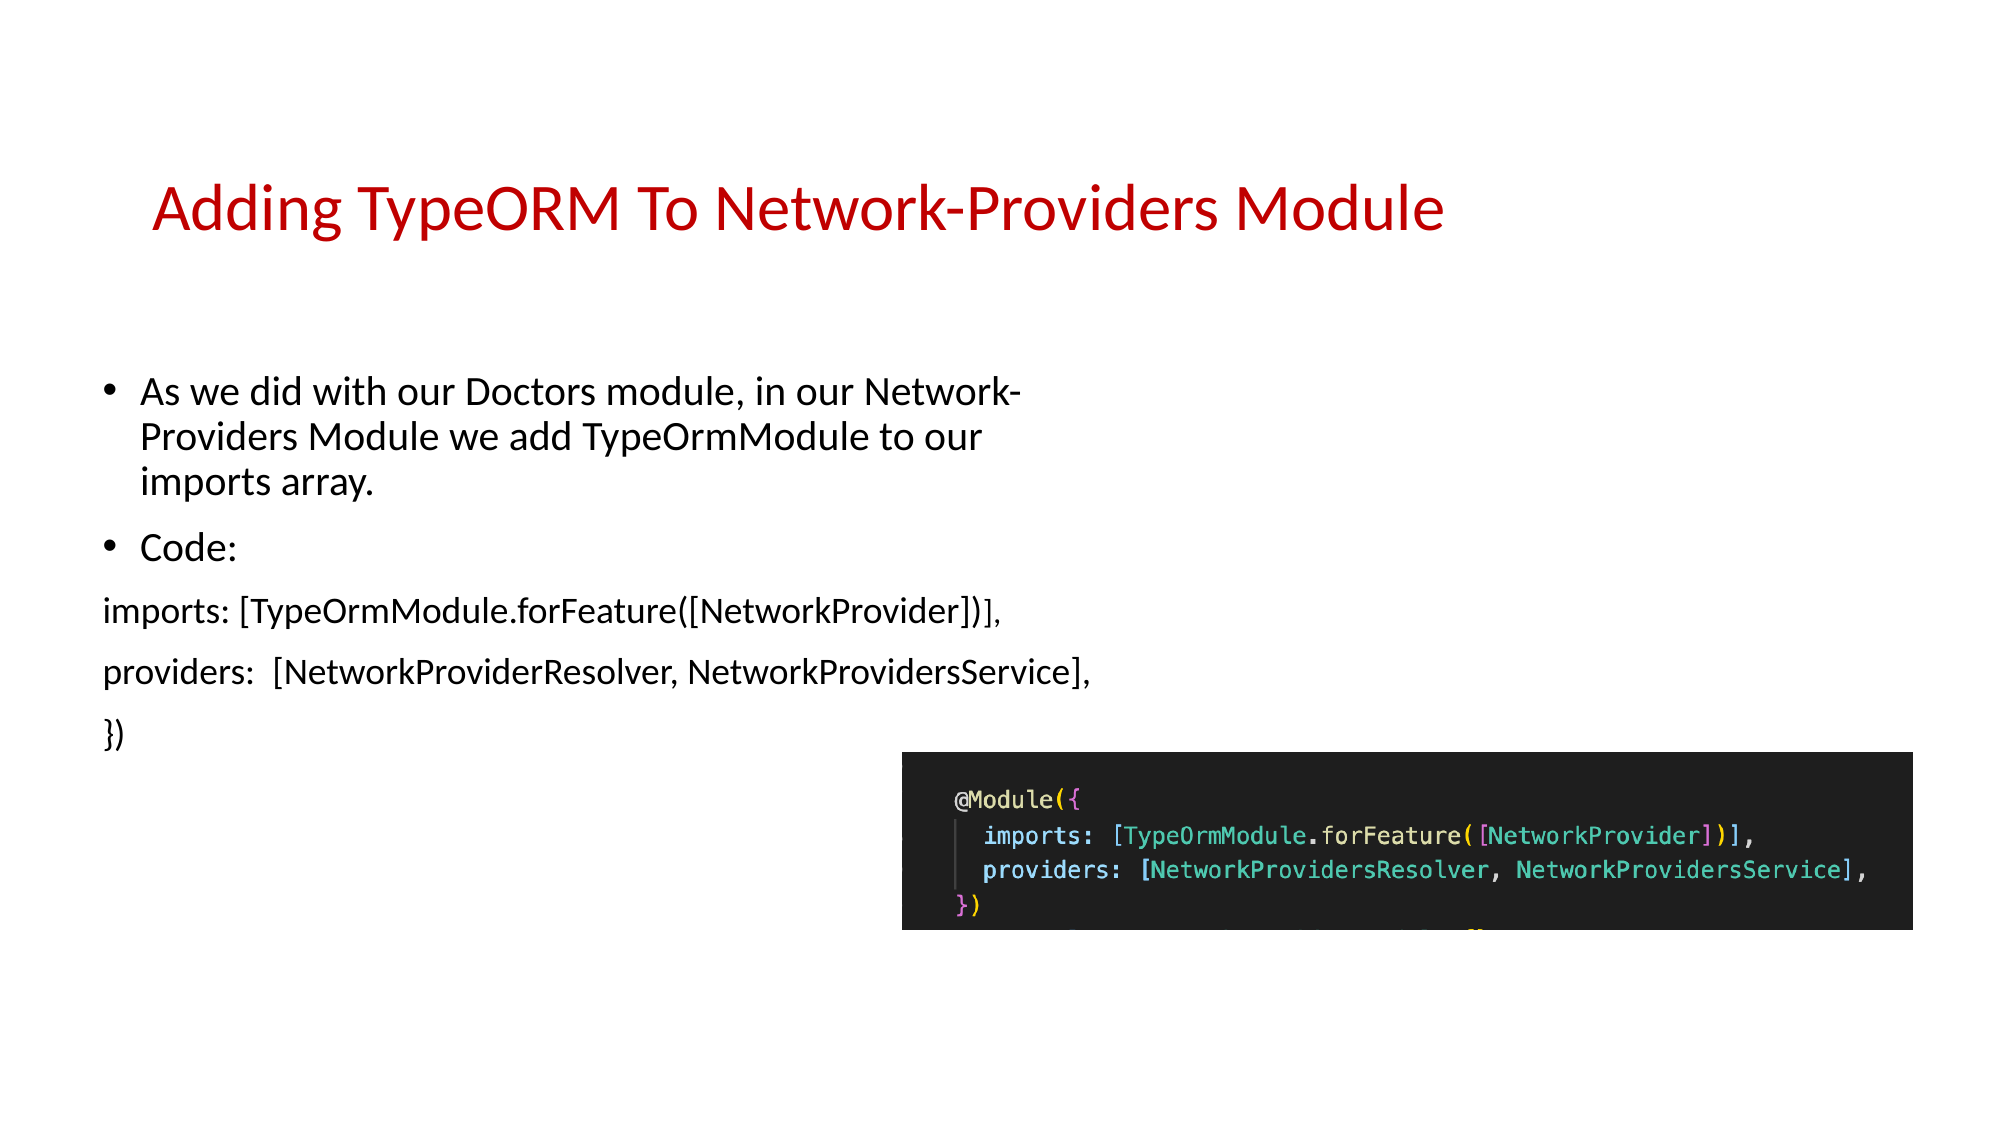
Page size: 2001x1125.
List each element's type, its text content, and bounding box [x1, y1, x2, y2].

picture [902, 752, 1913, 930]
title Adding TypeORM To Network-Providers Module [137, 99, 1656, 319]
list As we did with our Doctors module, in our Network-Providers Module we add TypeOrmModule to our imports array. Code: imports: [TypeOrmModule.forFeature([NetworkProvider])], providers: [NetworkProviderResolver, NetworkProvidersService], }) [87, 361, 1119, 1004]
